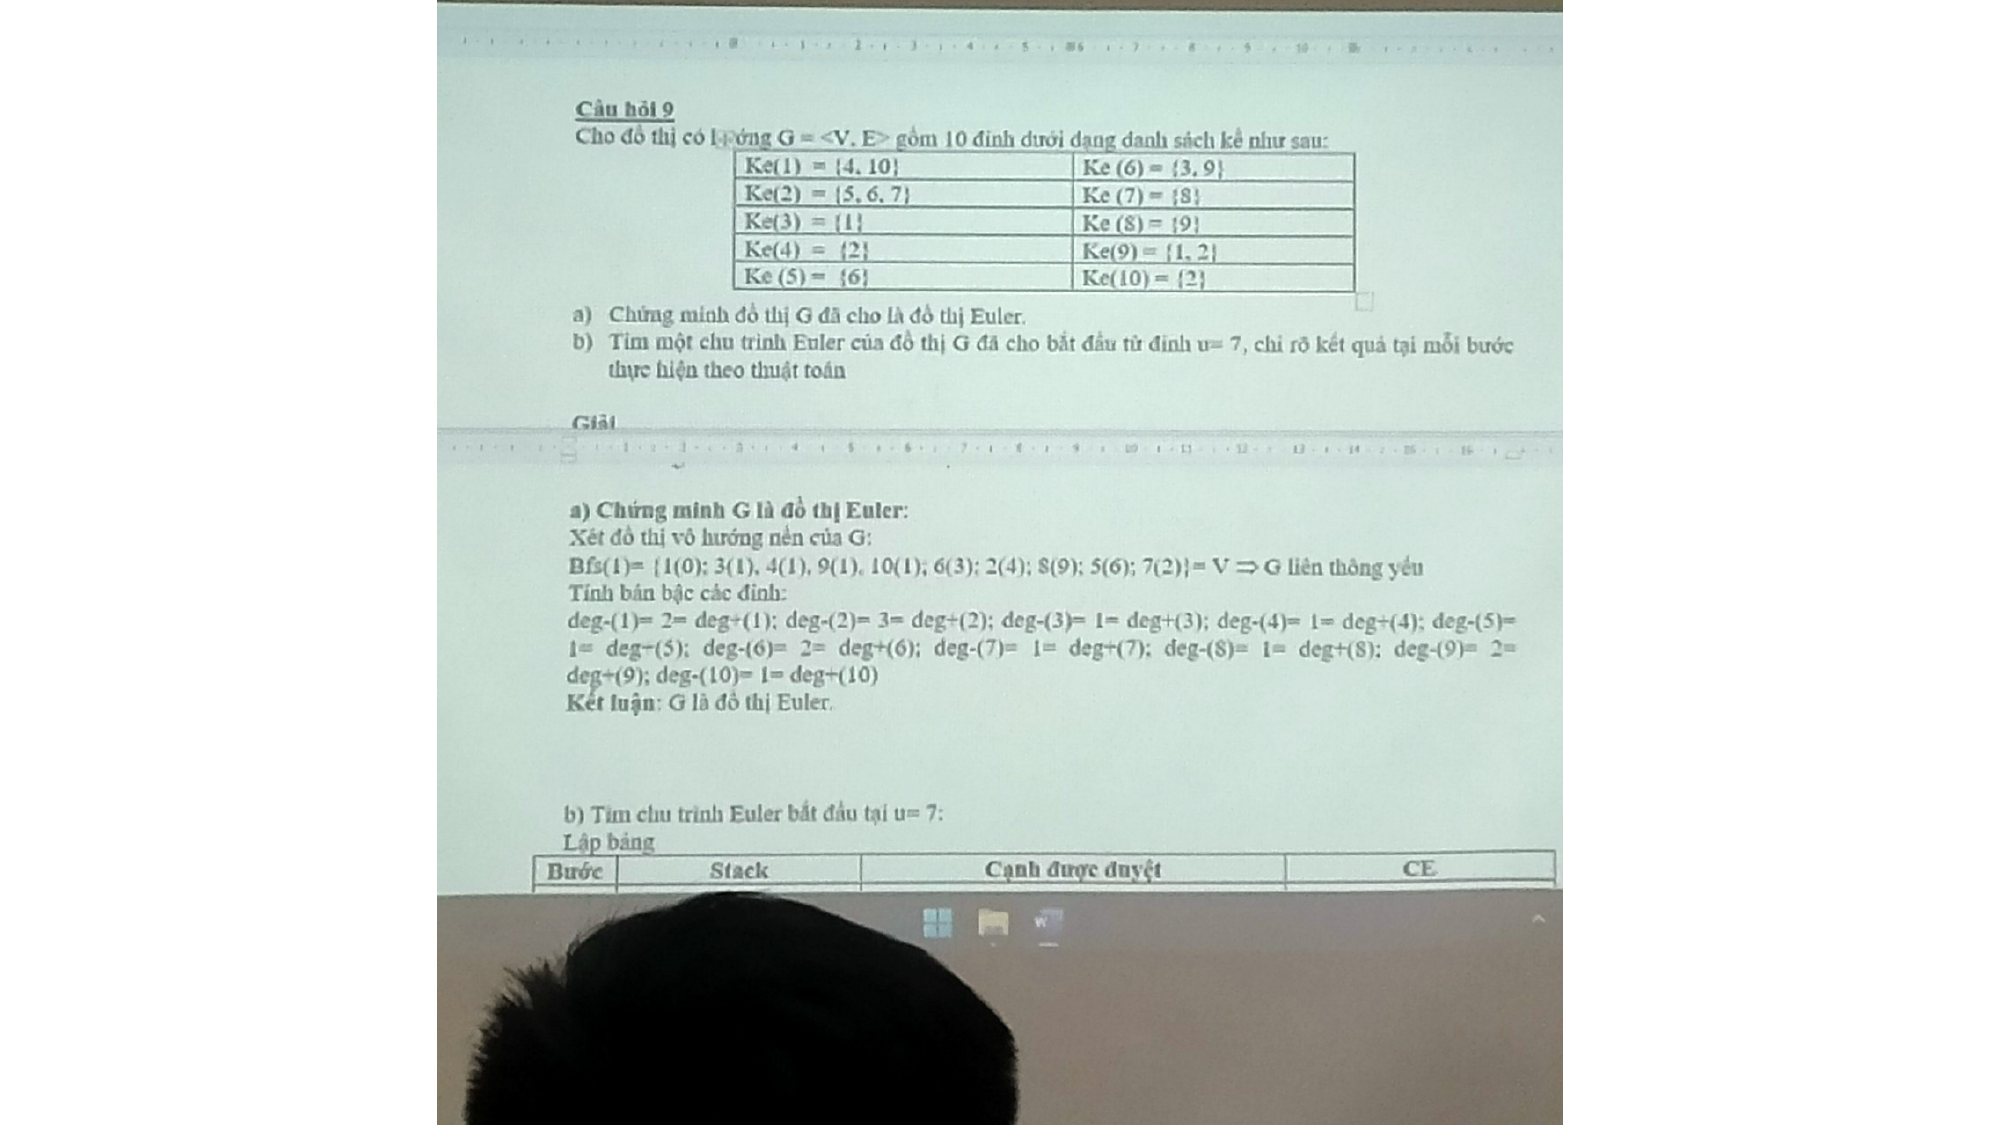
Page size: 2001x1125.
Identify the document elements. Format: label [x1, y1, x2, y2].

picture [437, 0, 1563, 1125]
